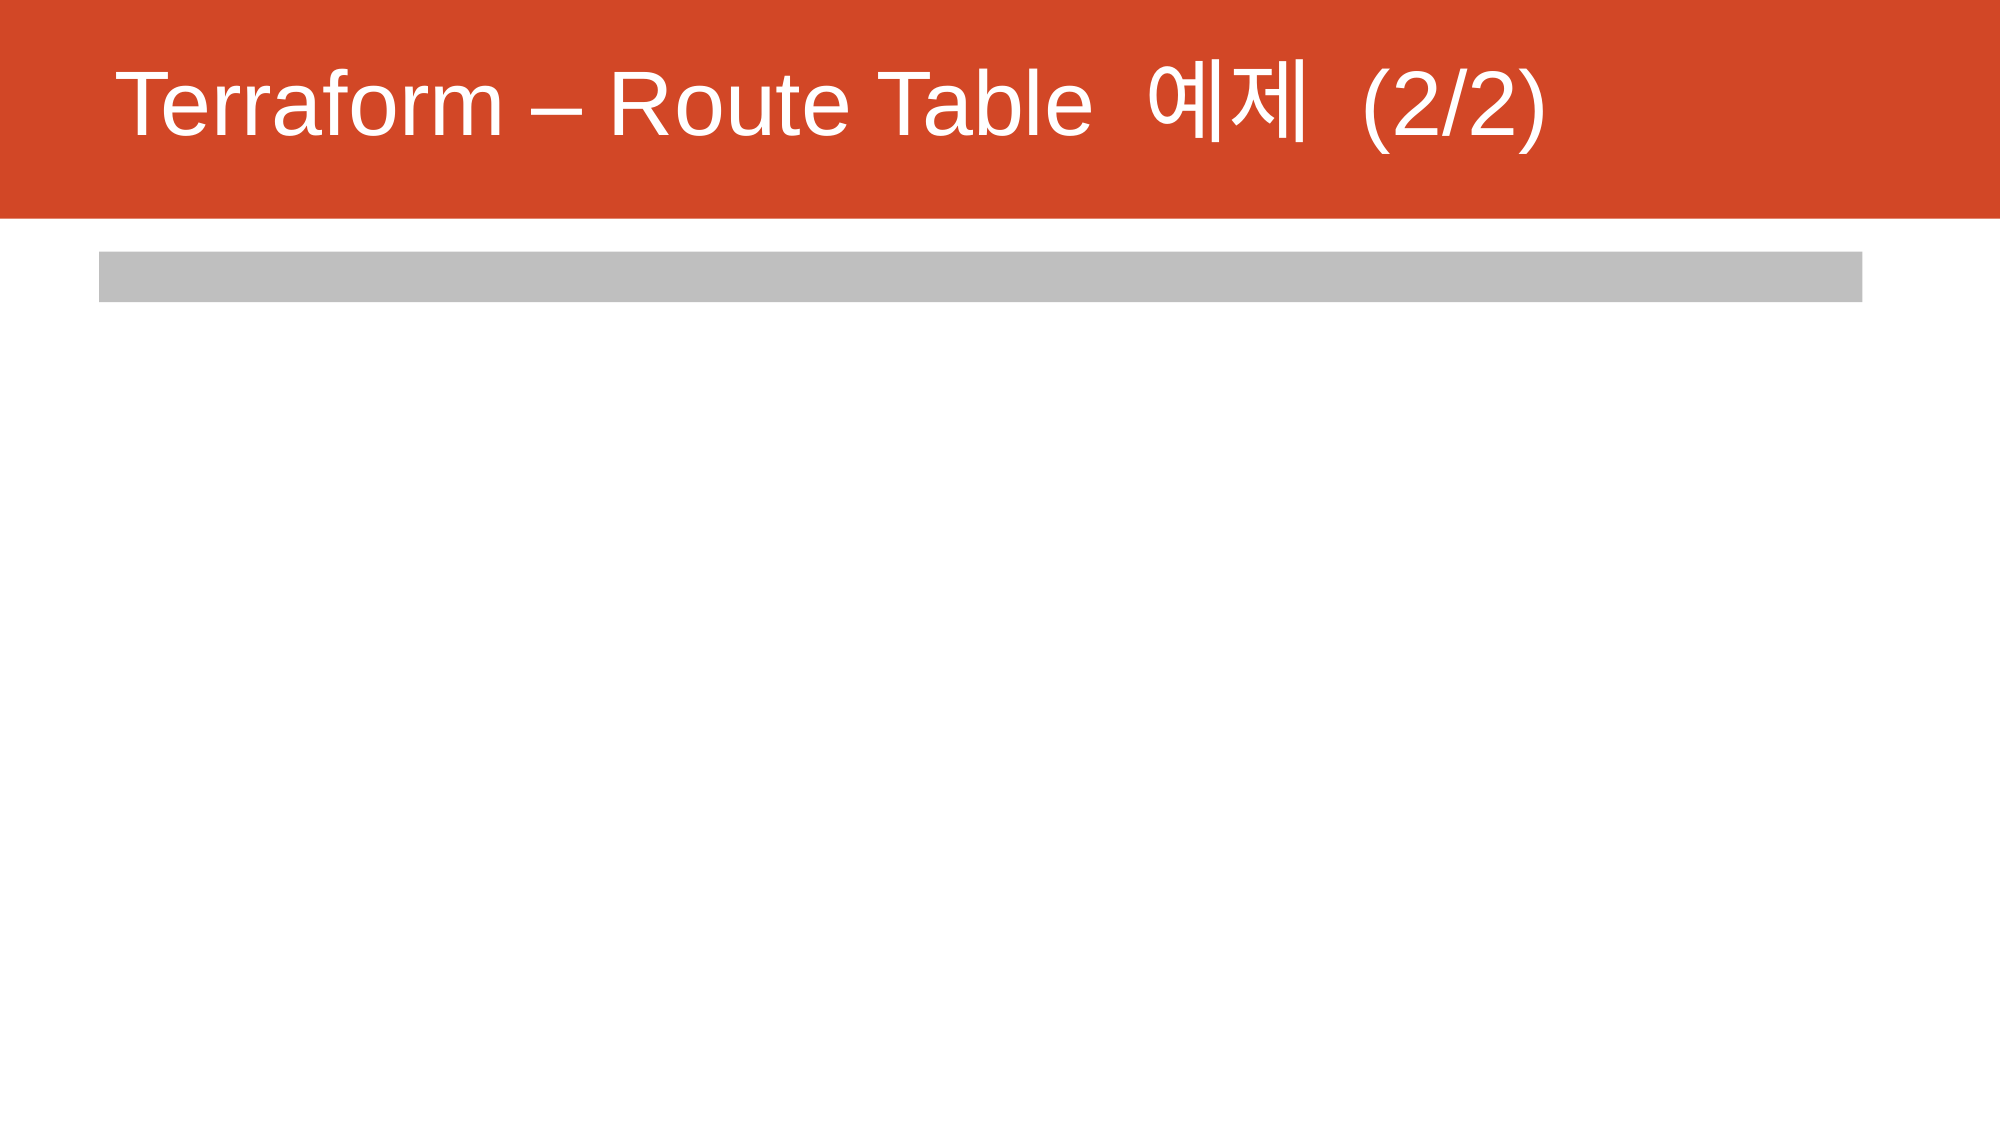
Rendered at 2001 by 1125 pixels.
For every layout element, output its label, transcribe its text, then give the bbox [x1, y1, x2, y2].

text_box [99, 251, 1863, 303]
title Terraform – Route Table 예제 (2/2) [99, 0, 1863, 199]
